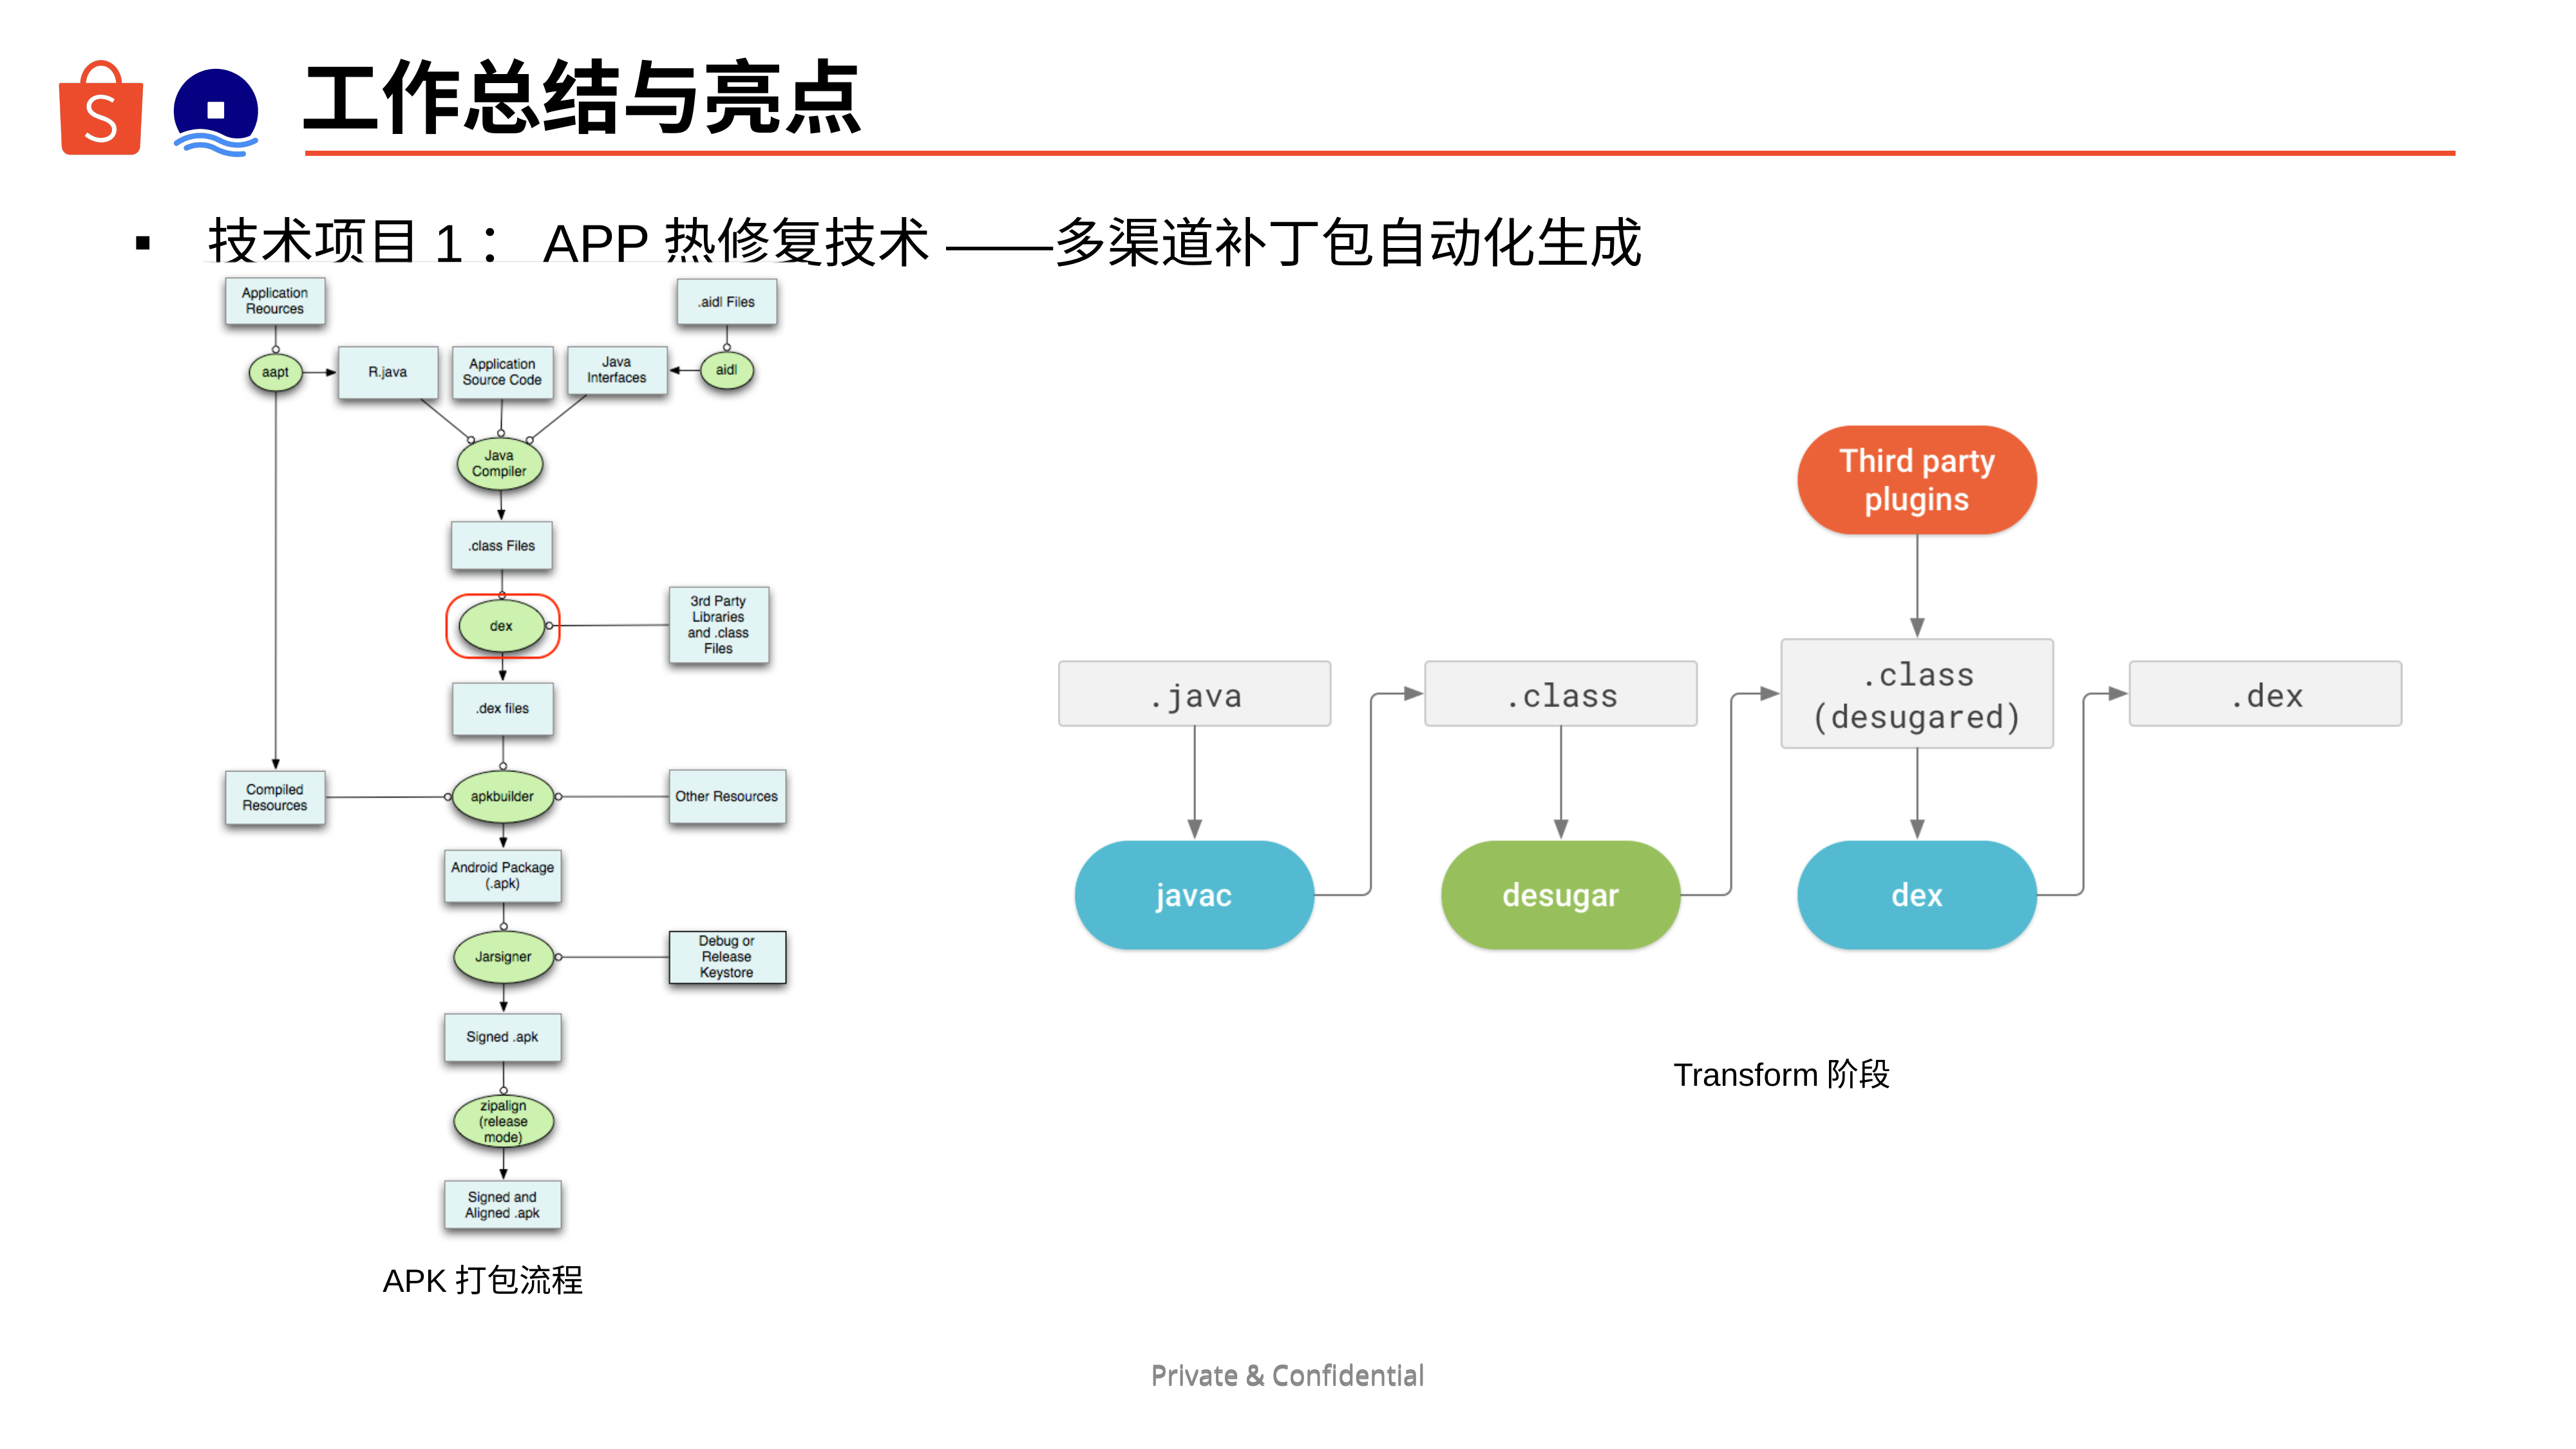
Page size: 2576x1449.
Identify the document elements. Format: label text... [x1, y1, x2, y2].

picture [48, 52, 281, 161]
picture [203, 260, 809, 1255]
picture [1057, 424, 2403, 956]
title 工作总结与亮点 [295, 17, 2206, 172]
text_box Transform阶段 [1663, 1049, 1911, 1098]
text_box 技术项目1：APP热修复技术 ——多渠道补丁包自动化生成 [129, 171, 1728, 260]
text_box APK打包流程 [373, 1261, 621, 1303]
text_box Private & Confidential [1075, 1352, 1501, 1395]
